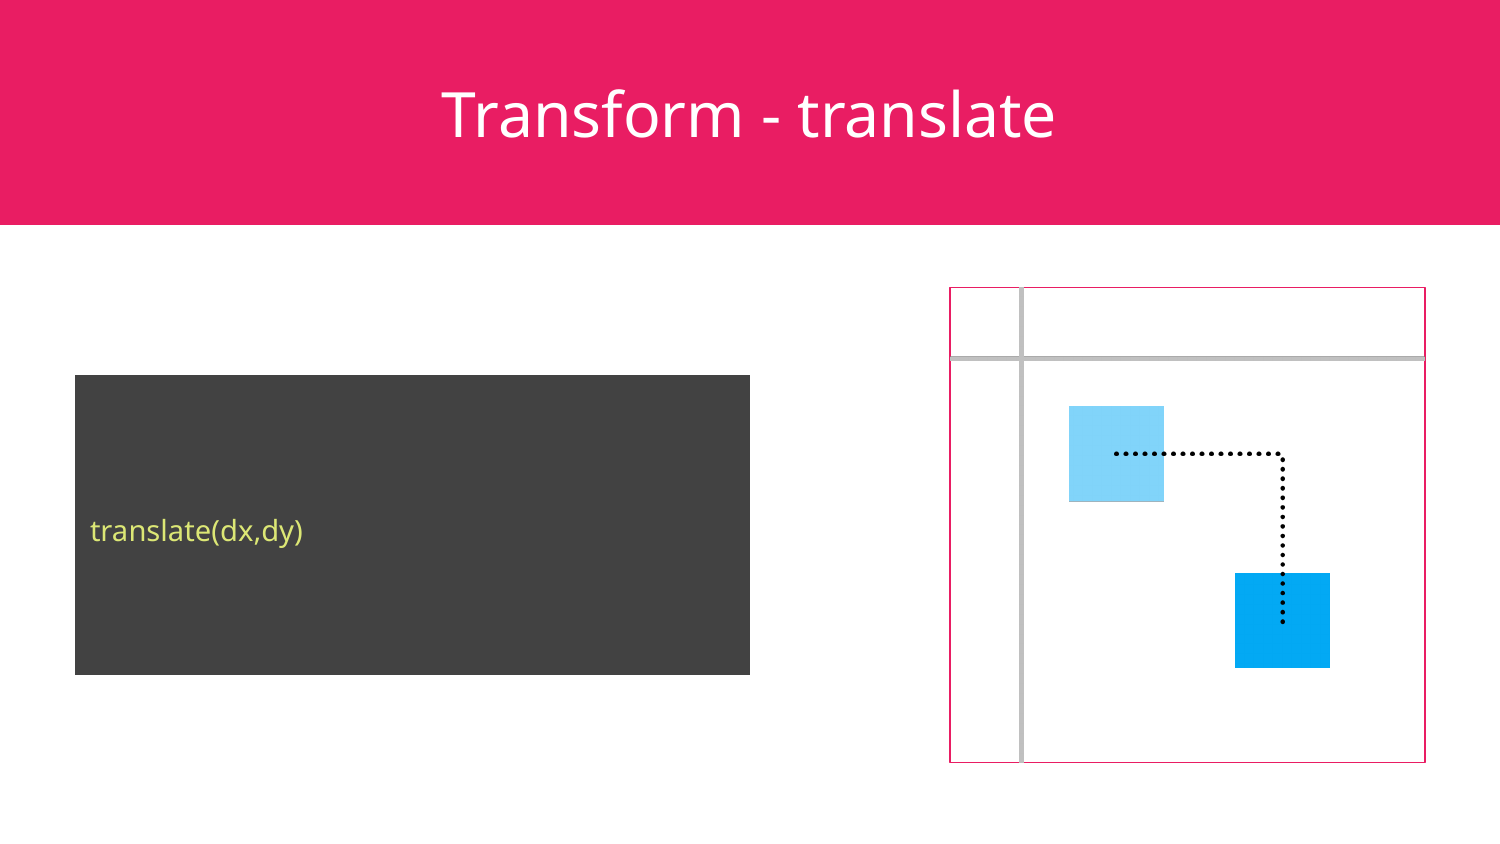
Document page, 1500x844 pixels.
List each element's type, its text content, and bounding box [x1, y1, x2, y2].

picture [949, 287, 1426, 763]
list translate(dx,dy) [75, 375, 750, 675]
title Transform - translate [37, 37, 1463, 188]
